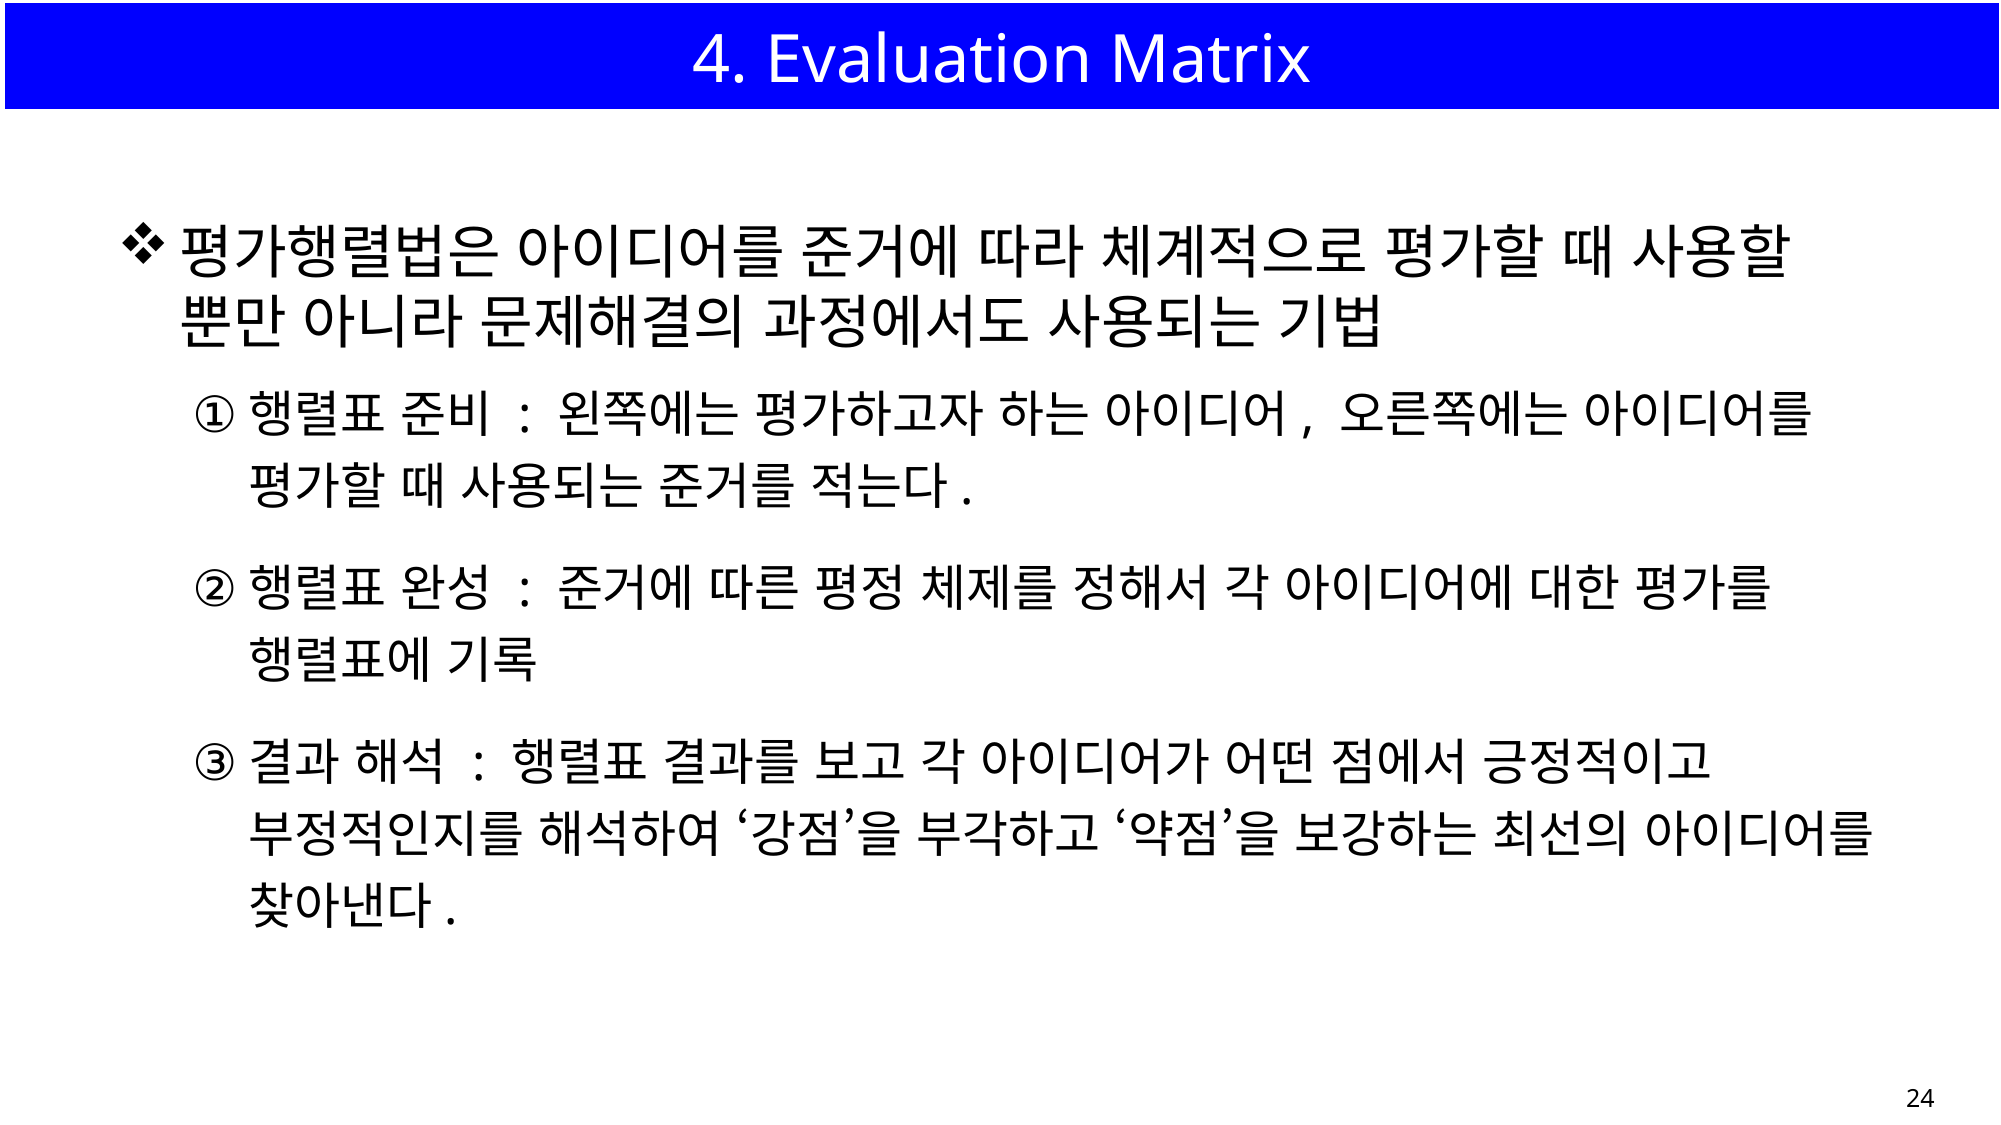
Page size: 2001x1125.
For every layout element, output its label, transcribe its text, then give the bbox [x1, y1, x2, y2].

list 평가행렬법은 아이디어를 준거에 따라 체계적으로 평가할 때 사용할 뿐만 아니라 문제해결의 과정에서도 사용되는 기법 행렬표 준비 : 왼쪽에는 평가하고자 하는 아이디어, 오른쪽에는 아이디어를 평가할 때 사용되는 준거를 적는다. 행렬표 완성 : 준거에 따른 평정 체제를 정해서 각 아이디어에 대한 평가를 행렬표에 기록 결과 해석 : 행렬표 결과를 보고 각 아이디어가 어떤 점에서 긍정적이고 부정적인지를 해석하여 ‘강점’을 부각하고 ‘약점’을 보강하는 최선의 아이디어를 찾아낸다. [102, 208, 1903, 951]
title 4. Evaluation Matrix [0, 0, 2000, 115]
